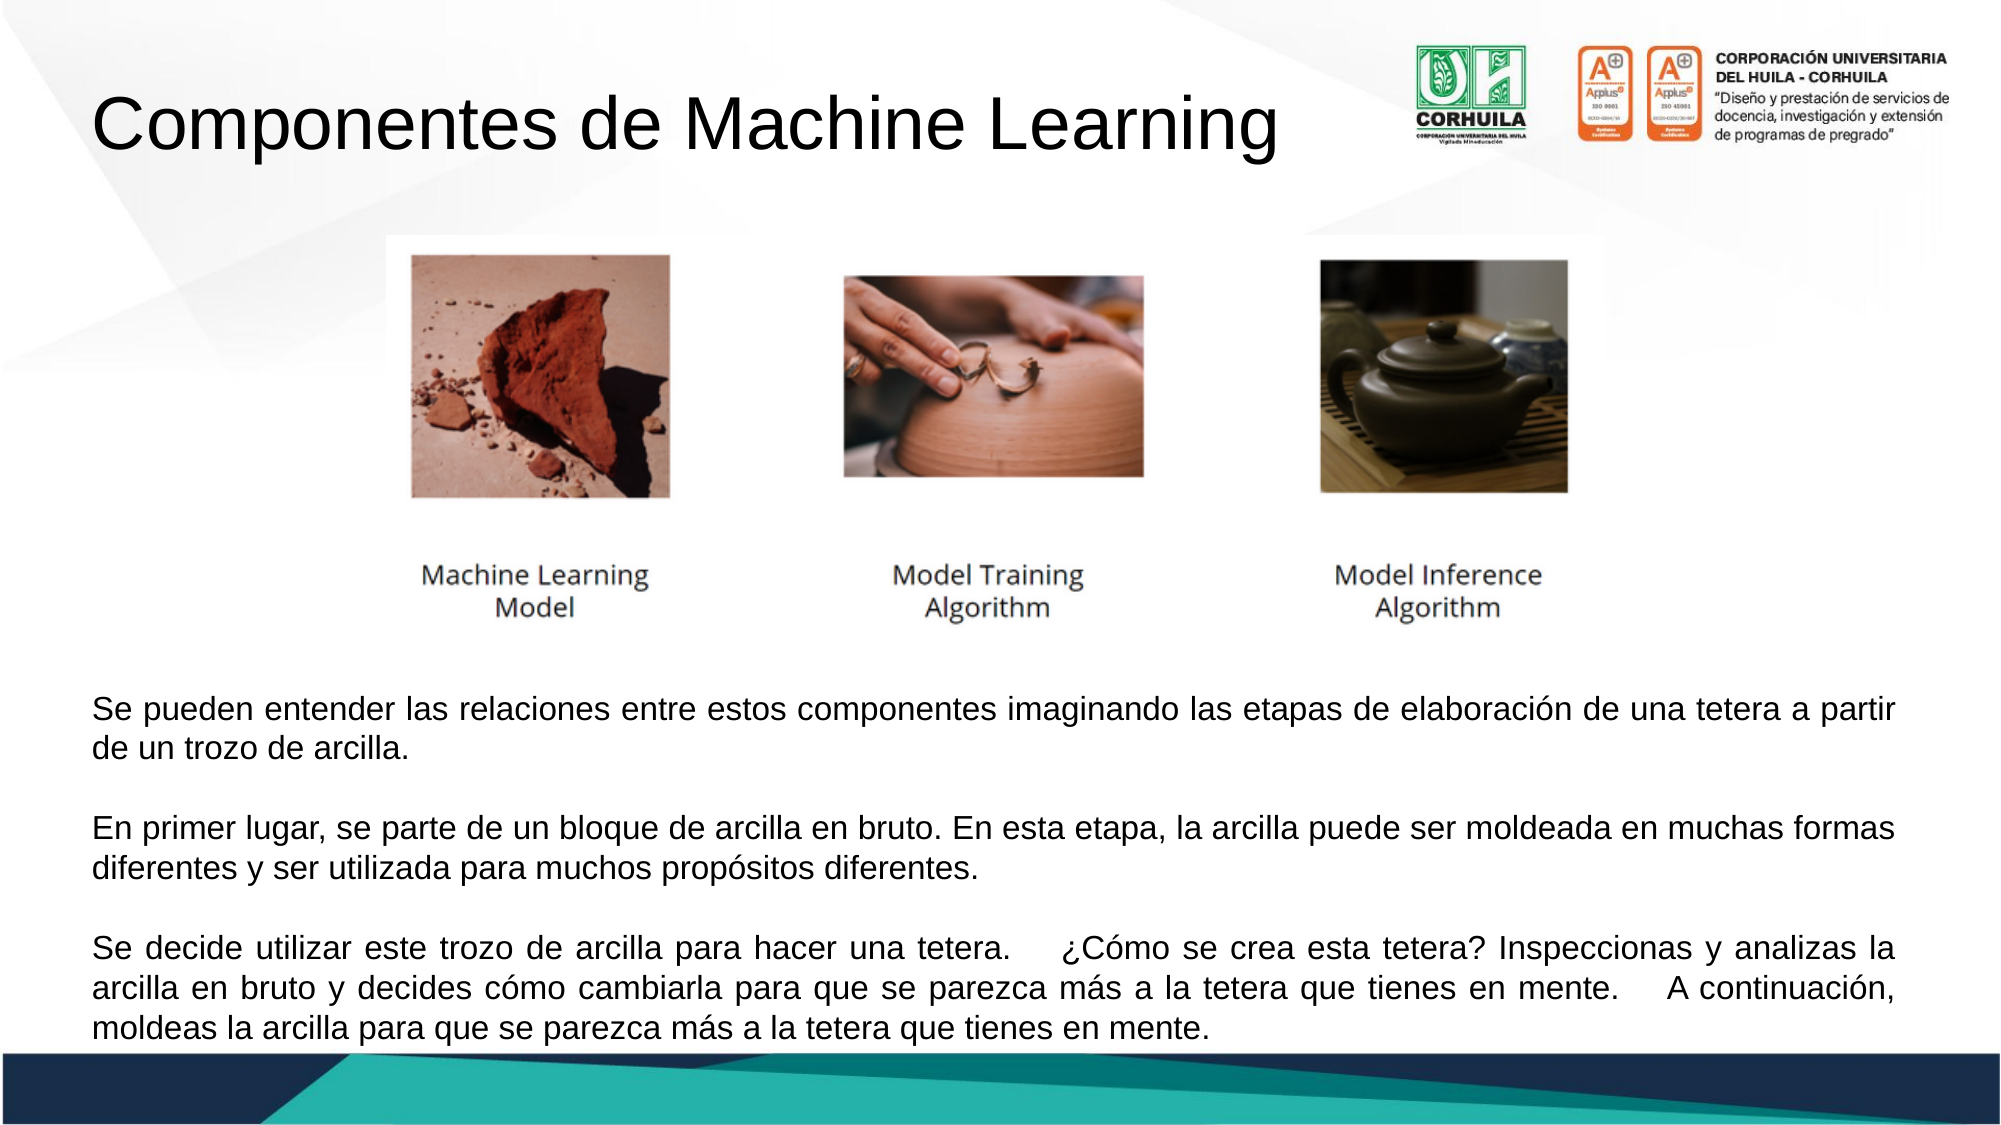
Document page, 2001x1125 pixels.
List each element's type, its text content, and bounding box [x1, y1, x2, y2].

text_box Se pueden entender las relaciones entre estos componentes imaginando las etapas de elaboración de una tetera a partir de un trozo de arcilla. En primer lugar, se parte de un bloque de arcilla en bruto. En esta etapa, la arcilla puede ser moldeada en muchas formas diferentes y ser utilizada para muchos propósitos diferentes. Se decide utilizar este trozo de arcilla para hacer una tetera. ¿Cómo se crea esta tetera? Inspeccionas y analizas la arcilla en bruto y decides cómo cambiarla para que se parezca más a la tetera que tienes en mente. A continuación, moldeas la arcilla para que se parezca más a la tetera que tienes en mente. [77, 679, 1914, 1054]
picture [0, 0, 2000, 1125]
text_box Componentes de Machine Learning [77, 66, 1356, 172]
